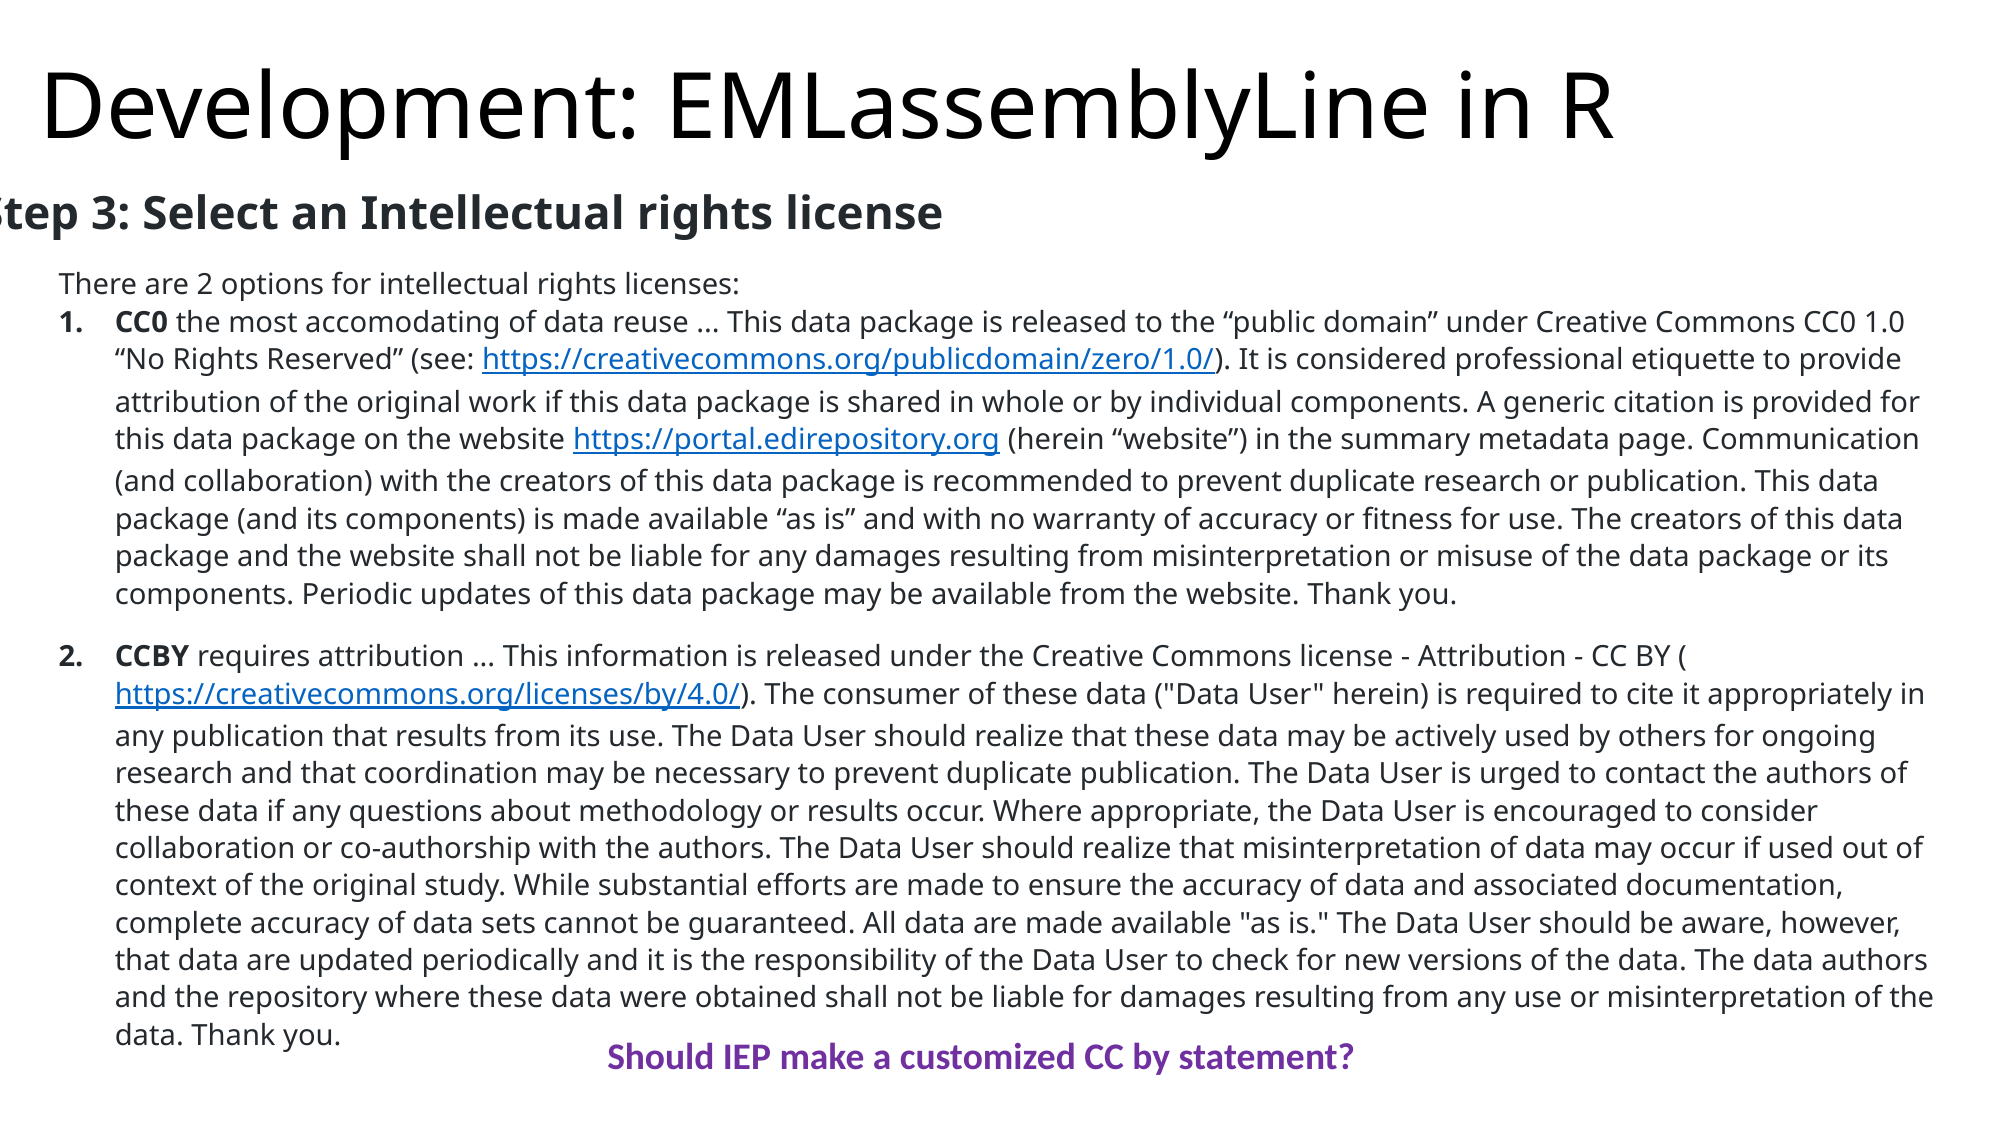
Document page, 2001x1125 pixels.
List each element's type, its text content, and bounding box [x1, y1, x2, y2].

text_box Step 3: Select an Intellectual rights license [0, 172, 959, 246]
text_box Should IEP make a customized CC by statement? [592, 1024, 1372, 1084]
text_box There are 2 options for intellectual rights licenses: CC0 the most accomodating of data reuse ... This data package is released to the “public domain” under Creative Commons CC0 1.0 “No Rights Reserved” (see: https://creativecommons.org/publicdomain/zero/1.0/). It is considered professional etiquette to provide attribution of the original work if this data package is shared in whole or by individual components. A generic citation is provided for this data package on the website https://portal.edirepository.org (herein “website”) in the summary metadata page. Communication (and collaboration) with the creators of this data package is recommended to prevent duplicate research or publication. This data package (and its components) is made available “as is” and with no warranty of accuracy or fitness for use. The creators of this data package and the website shall not be liable for any damages resulting from misinterpretation or misuse of the data package or its components. Periodic updates of this data package may be available from the website. Thank you. CCBY requires attribution ... This information is released under the Creative Commons license - Attribution - CC BY (https://creativecommons.org/licenses/by/4.0/). The consumer of these data ("Data User" herein) is required to cite it appropriately in any publication that results from its use. The Data User should realize that these data may be actively used by others for ongoing research and that coordination may be necessary to prevent duplicate publication. The Data User is urged to contact the authors of these data if any questions about methodology or results occur. Where appropriate, the Data User is encouraged to consider collaboration or co-authorship with the authors. The Data User should realize that misinterpretation of data may occur if used out of context of the original study. While substantial efforts are made to ensure the accuracy of data and associated documentation, complete accuracy of data sets cannot be guaranteed. All data are made available "as is." The Data User should be aware, however, that data are updated periodically and it is the responsibility of the Data User to check for new versions of the data. The data authors and the repository where these data were obtained shall not be liable for damages resulting from any use or misinterpretation of the data. Thank you. [43, 255, 1969, 1059]
title Development: EMLassemblyLine in R [24, 0, 1750, 218]
